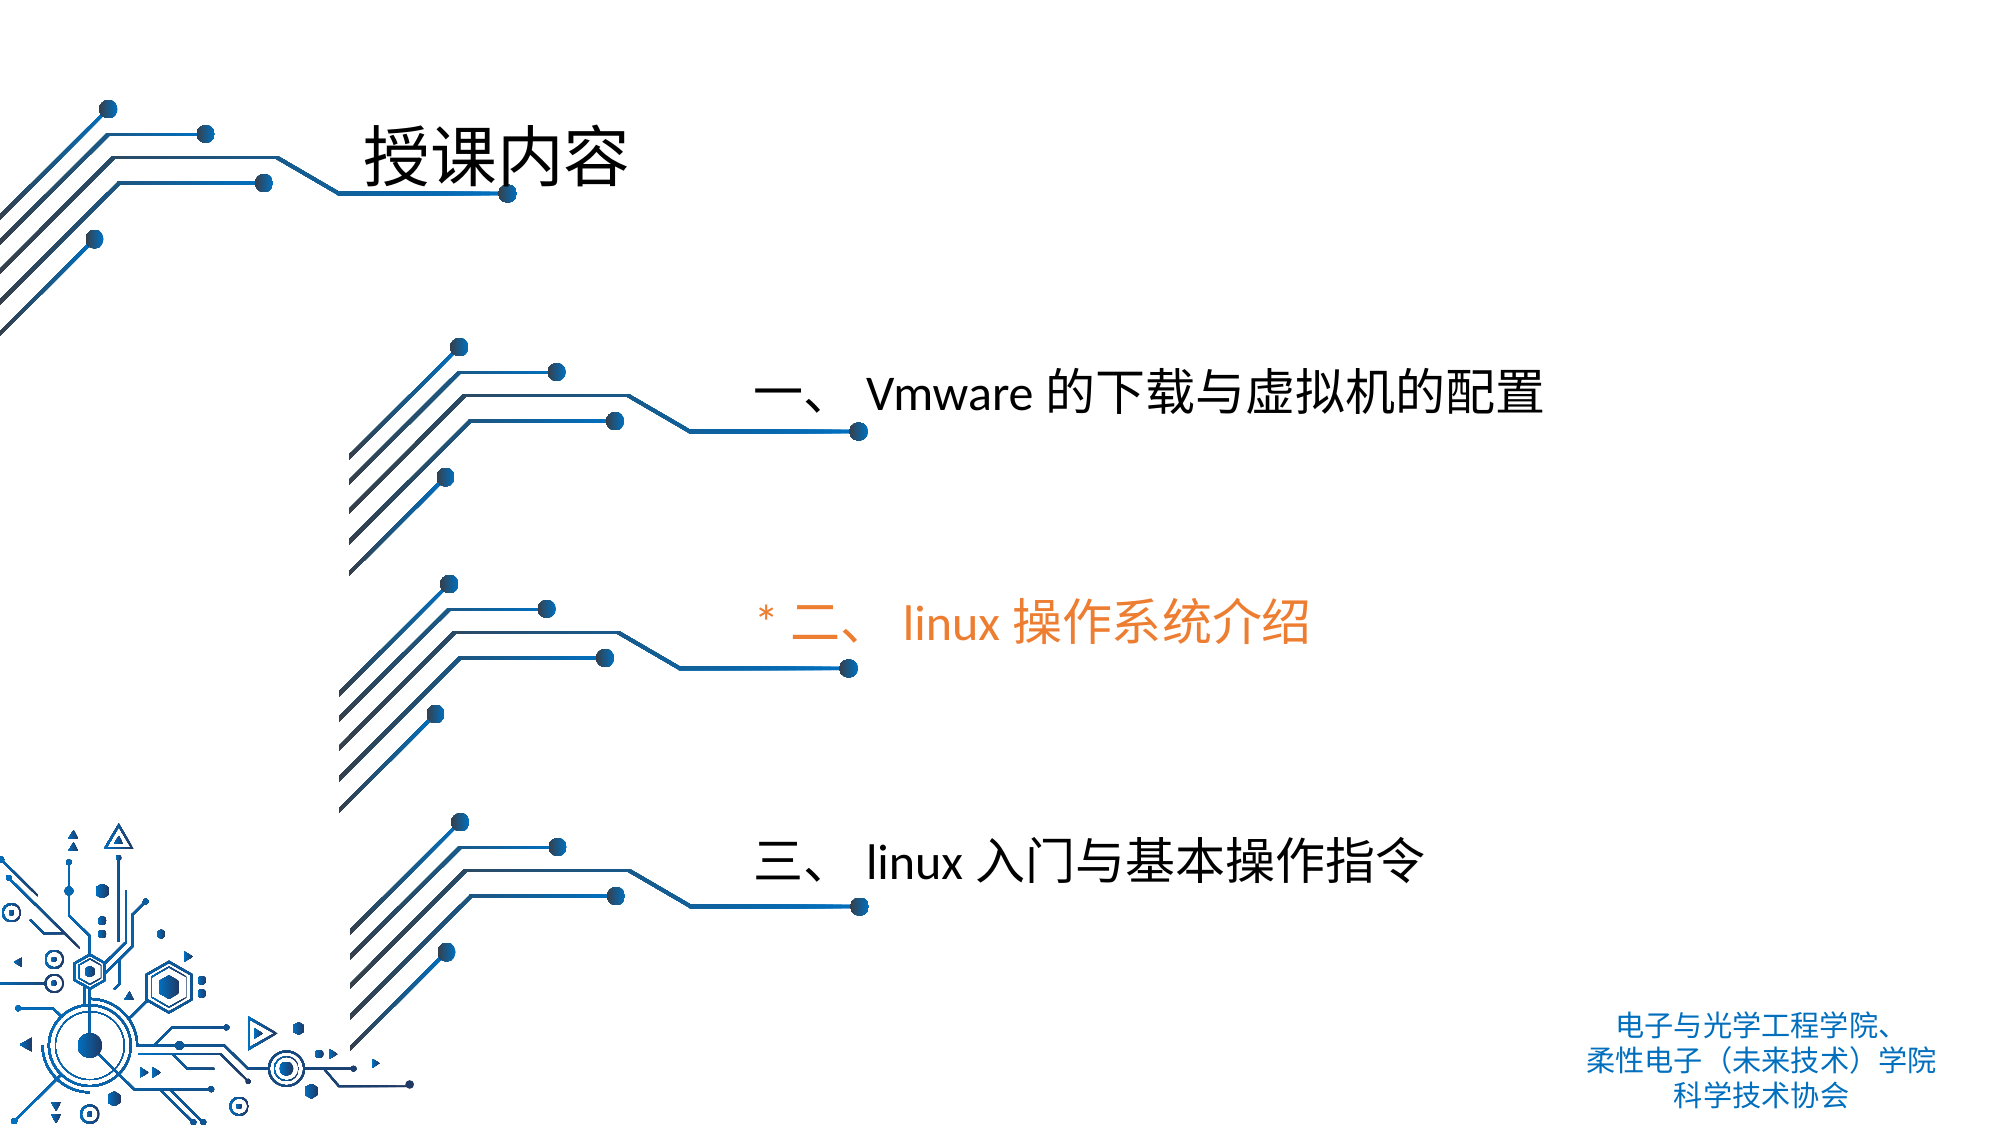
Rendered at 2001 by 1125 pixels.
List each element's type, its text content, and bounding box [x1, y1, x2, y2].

text_box *二、linux操作系统介绍 [859, 582, 1570, 658]
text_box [338, 574, 859, 813]
text_box 一、Vmware的下载与虚拟机的配置 [869, 352, 1761, 428]
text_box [0, 100, 518, 339]
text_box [0, 823, 415, 1125]
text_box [349, 813, 870, 1052]
text_box 电子与光学工程学院、 柔性电子（未来技术）学院 科学技术协会 [1520, 999, 2000, 1123]
text_box 三、linux入门与基本操作指令 [870, 821, 1589, 897]
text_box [348, 338, 869, 577]
text_box 授课内容 [518, 107, 1609, 203]
